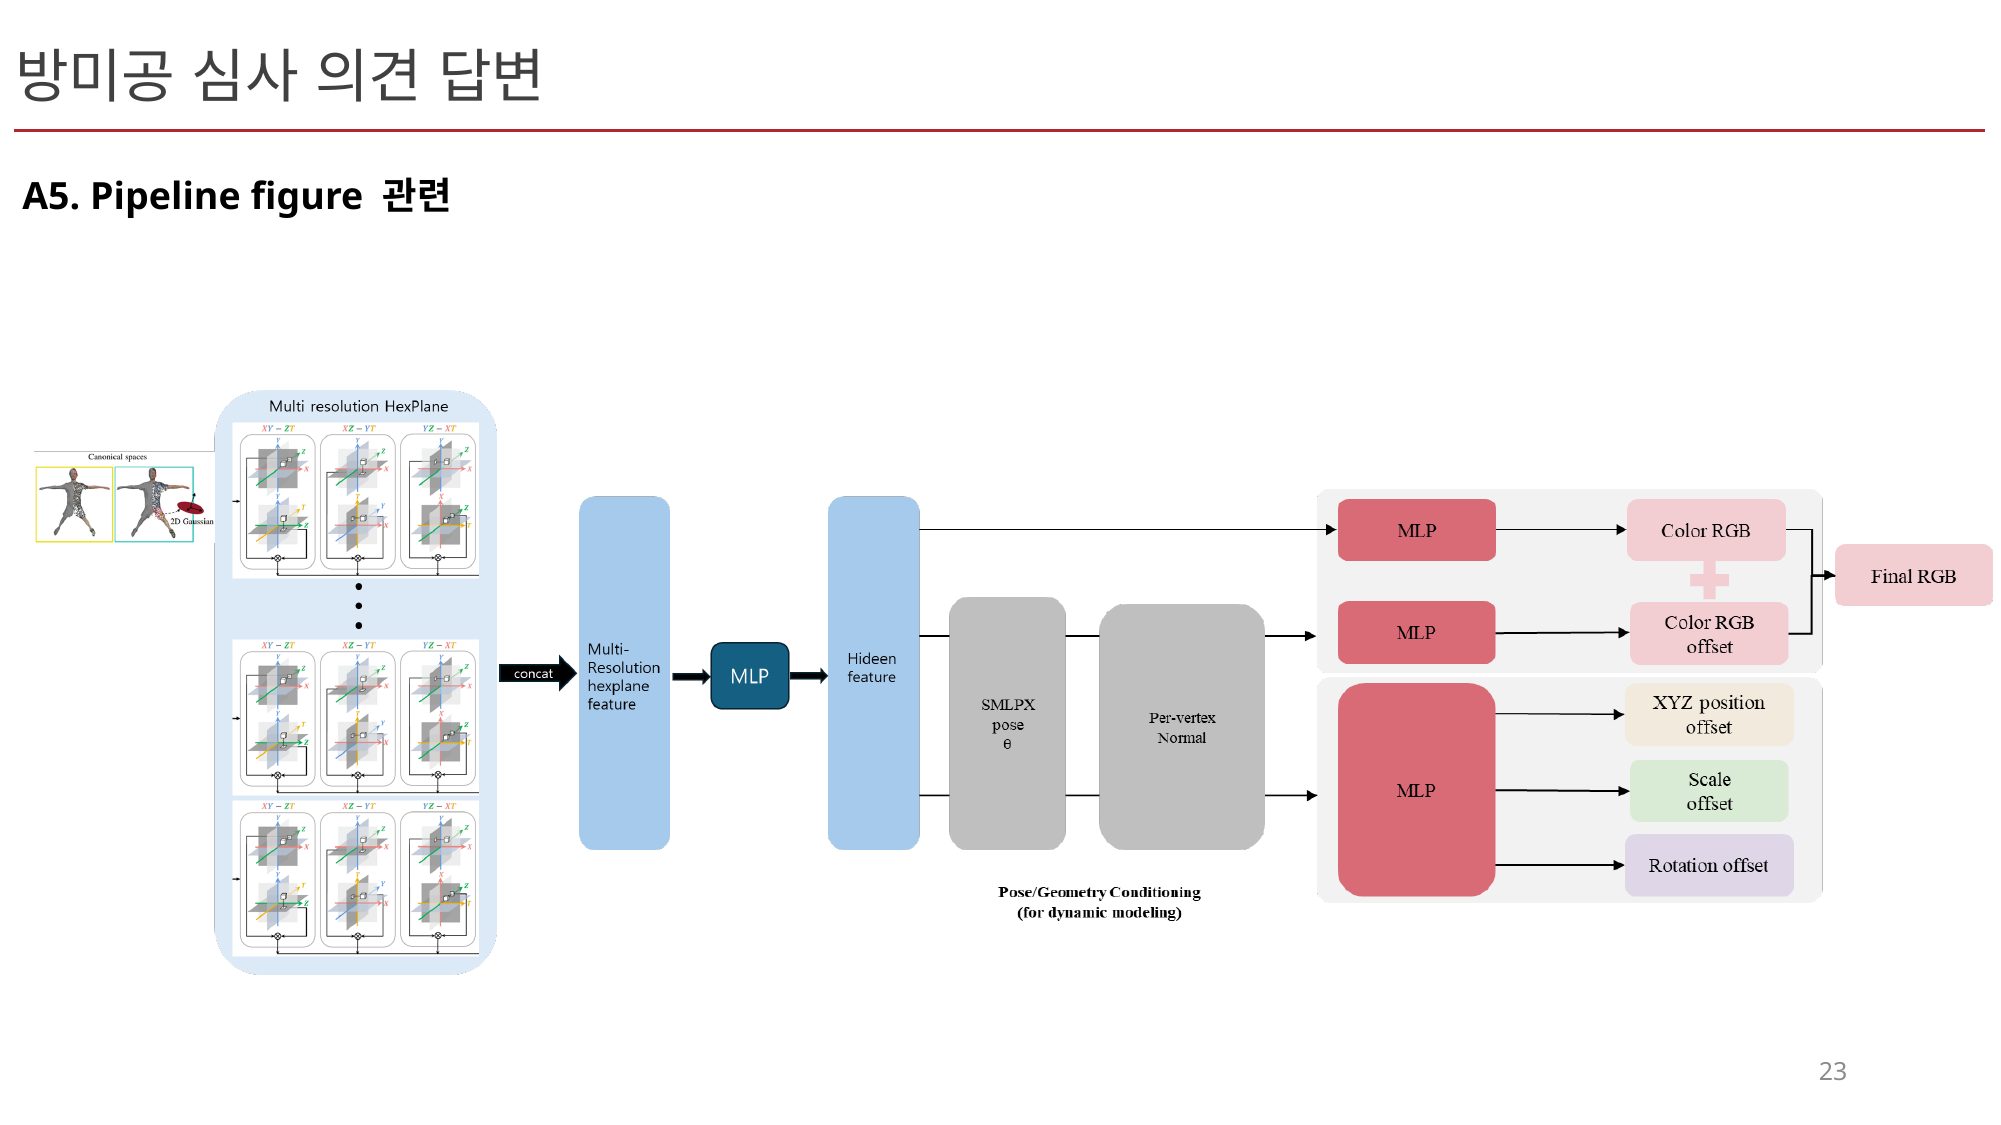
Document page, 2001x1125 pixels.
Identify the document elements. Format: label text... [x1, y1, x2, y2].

list A5. Pipeline figure 관련 [7, 141, 1993, 1115]
picture [34, 390, 1993, 975]
title 방미공 심사 의견 답변 [0, 0, 2000, 157]
